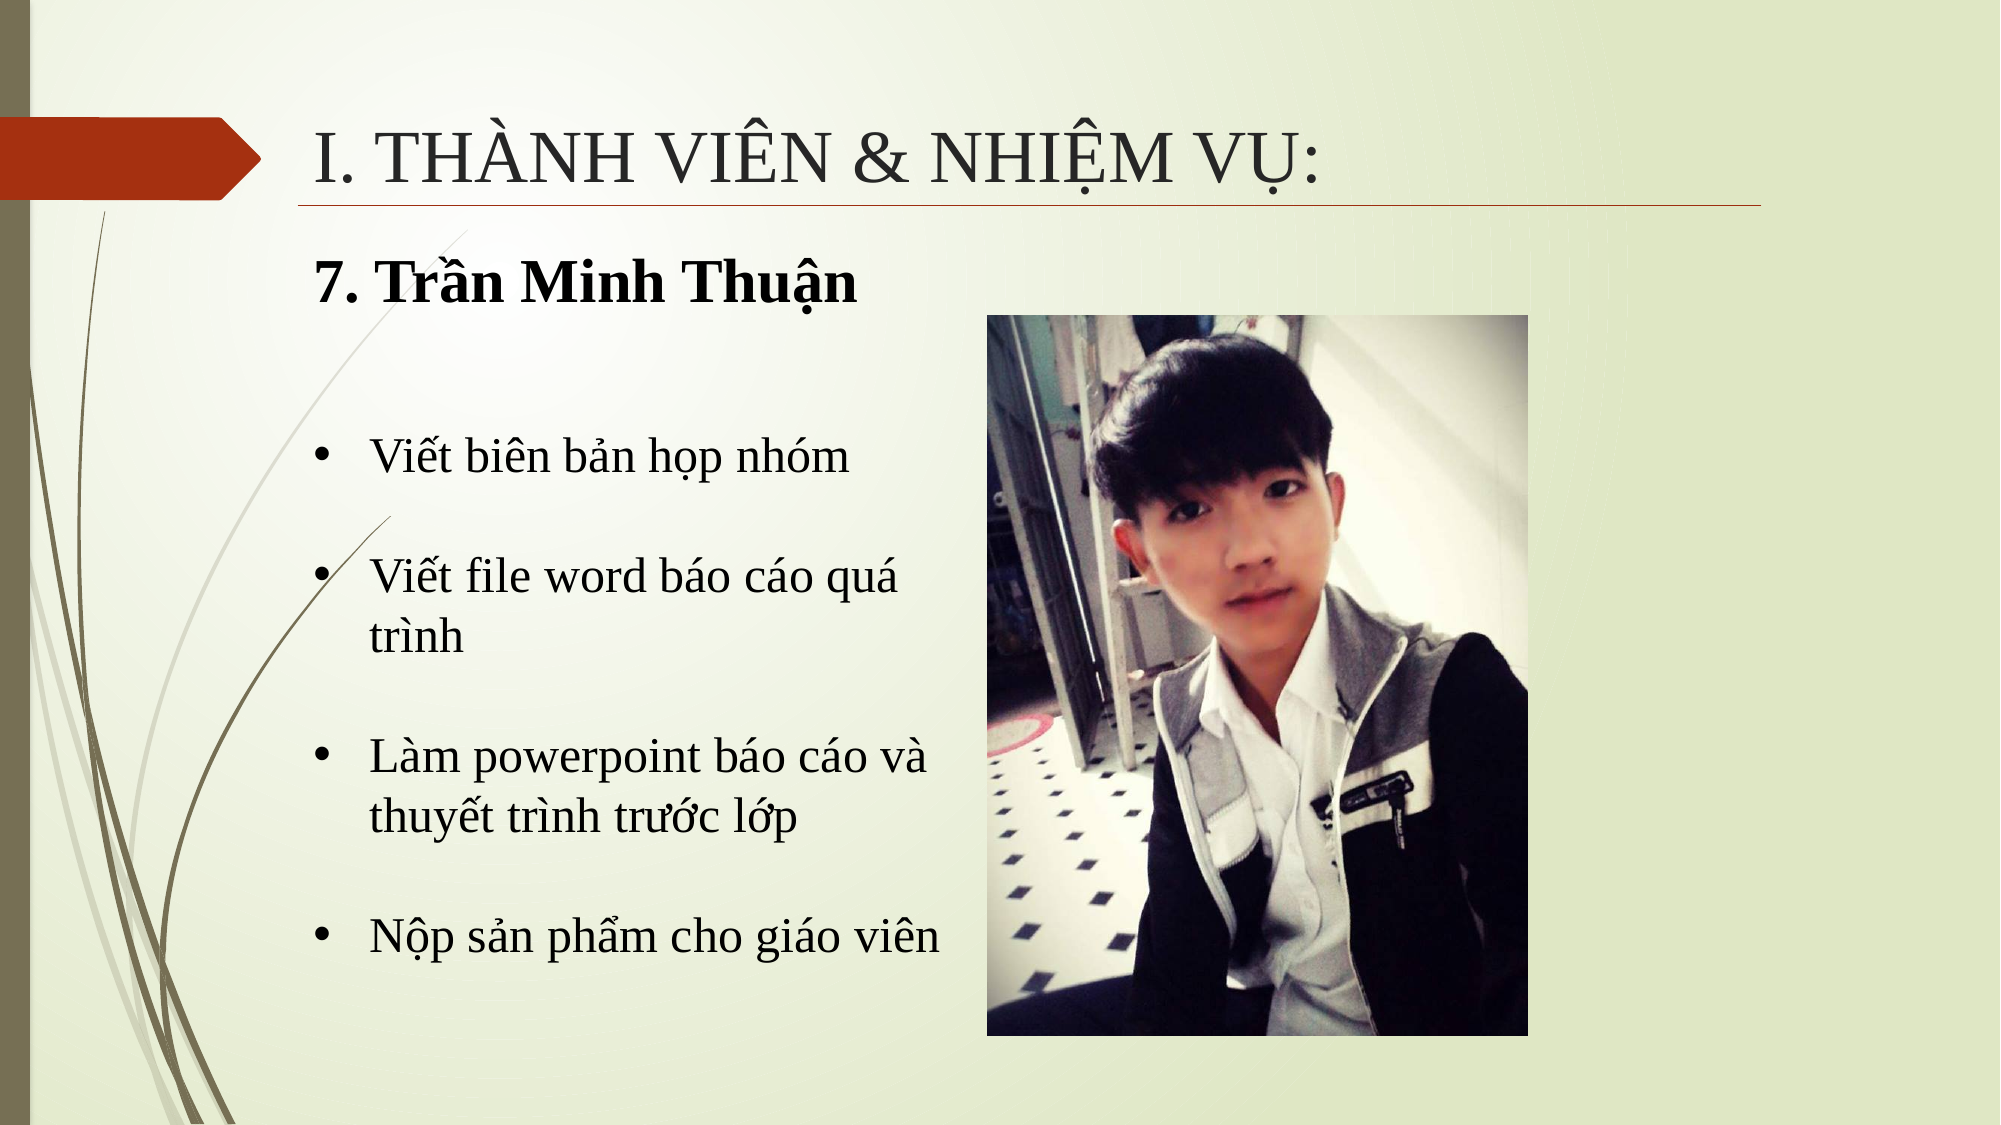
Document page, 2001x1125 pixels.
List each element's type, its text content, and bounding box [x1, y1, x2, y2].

text_box Viết biên bản họp nhóm Viết file word báo cáo quá trình Làm powerpoint báo cáo và thuyết trình trước lớp Nộp sản phẩm cho giáo viên [298, 415, 972, 971]
text_box I. THÀNH VIÊN & NHIỆM VỤ: [298, 100, 1761, 205]
picture [987, 315, 1528, 1036]
text_box I. THÀNH VIÊN & NHIỆM VỤ: [298, 206, 1761, 311]
text_box 7. Trần Minh Thuận [298, 311, 882, 323]
